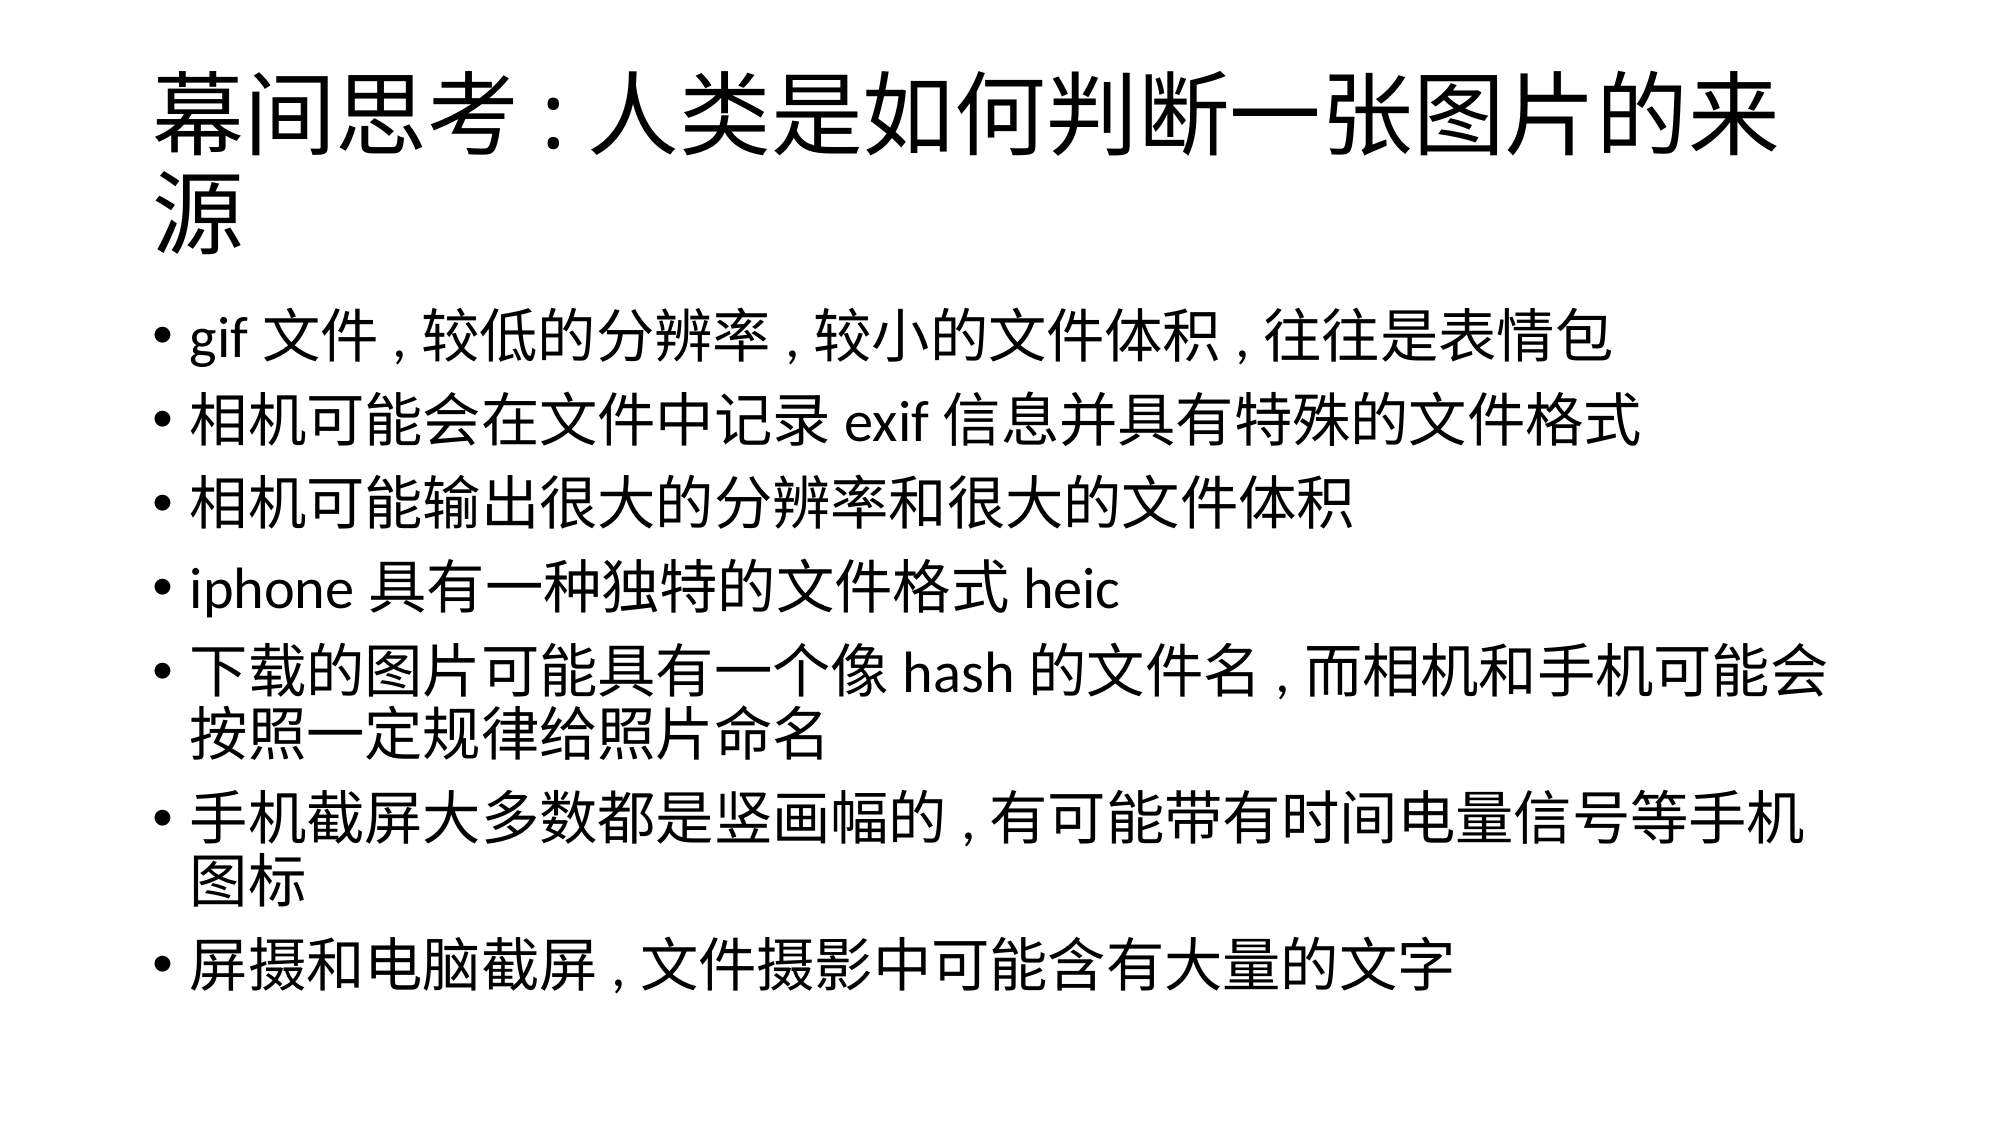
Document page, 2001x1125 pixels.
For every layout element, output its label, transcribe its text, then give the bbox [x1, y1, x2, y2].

list gif文件,较低的分辨率,较小的文件体积,往往是表情包 相机可能会在文件中记录exif信息并具有特殊的文件格式 相机可能输出很大的分辨率和很大的文件体积 iphone具有一种独特的文件格式heic 下载的图片可能具有一个像hash的文件名,而相机和手机可能会按照一定规律给照片命名 手机截屏大多数都是竖画幅的,有可能带有时间电量信号等手机图标 屏摄和电脑截屏,文件摄影中可能含有大量的文字 [137, 299, 1863, 1014]
title 幕间思考:人类是如何判断一张图片的来源 [137, 59, 1863, 278]
